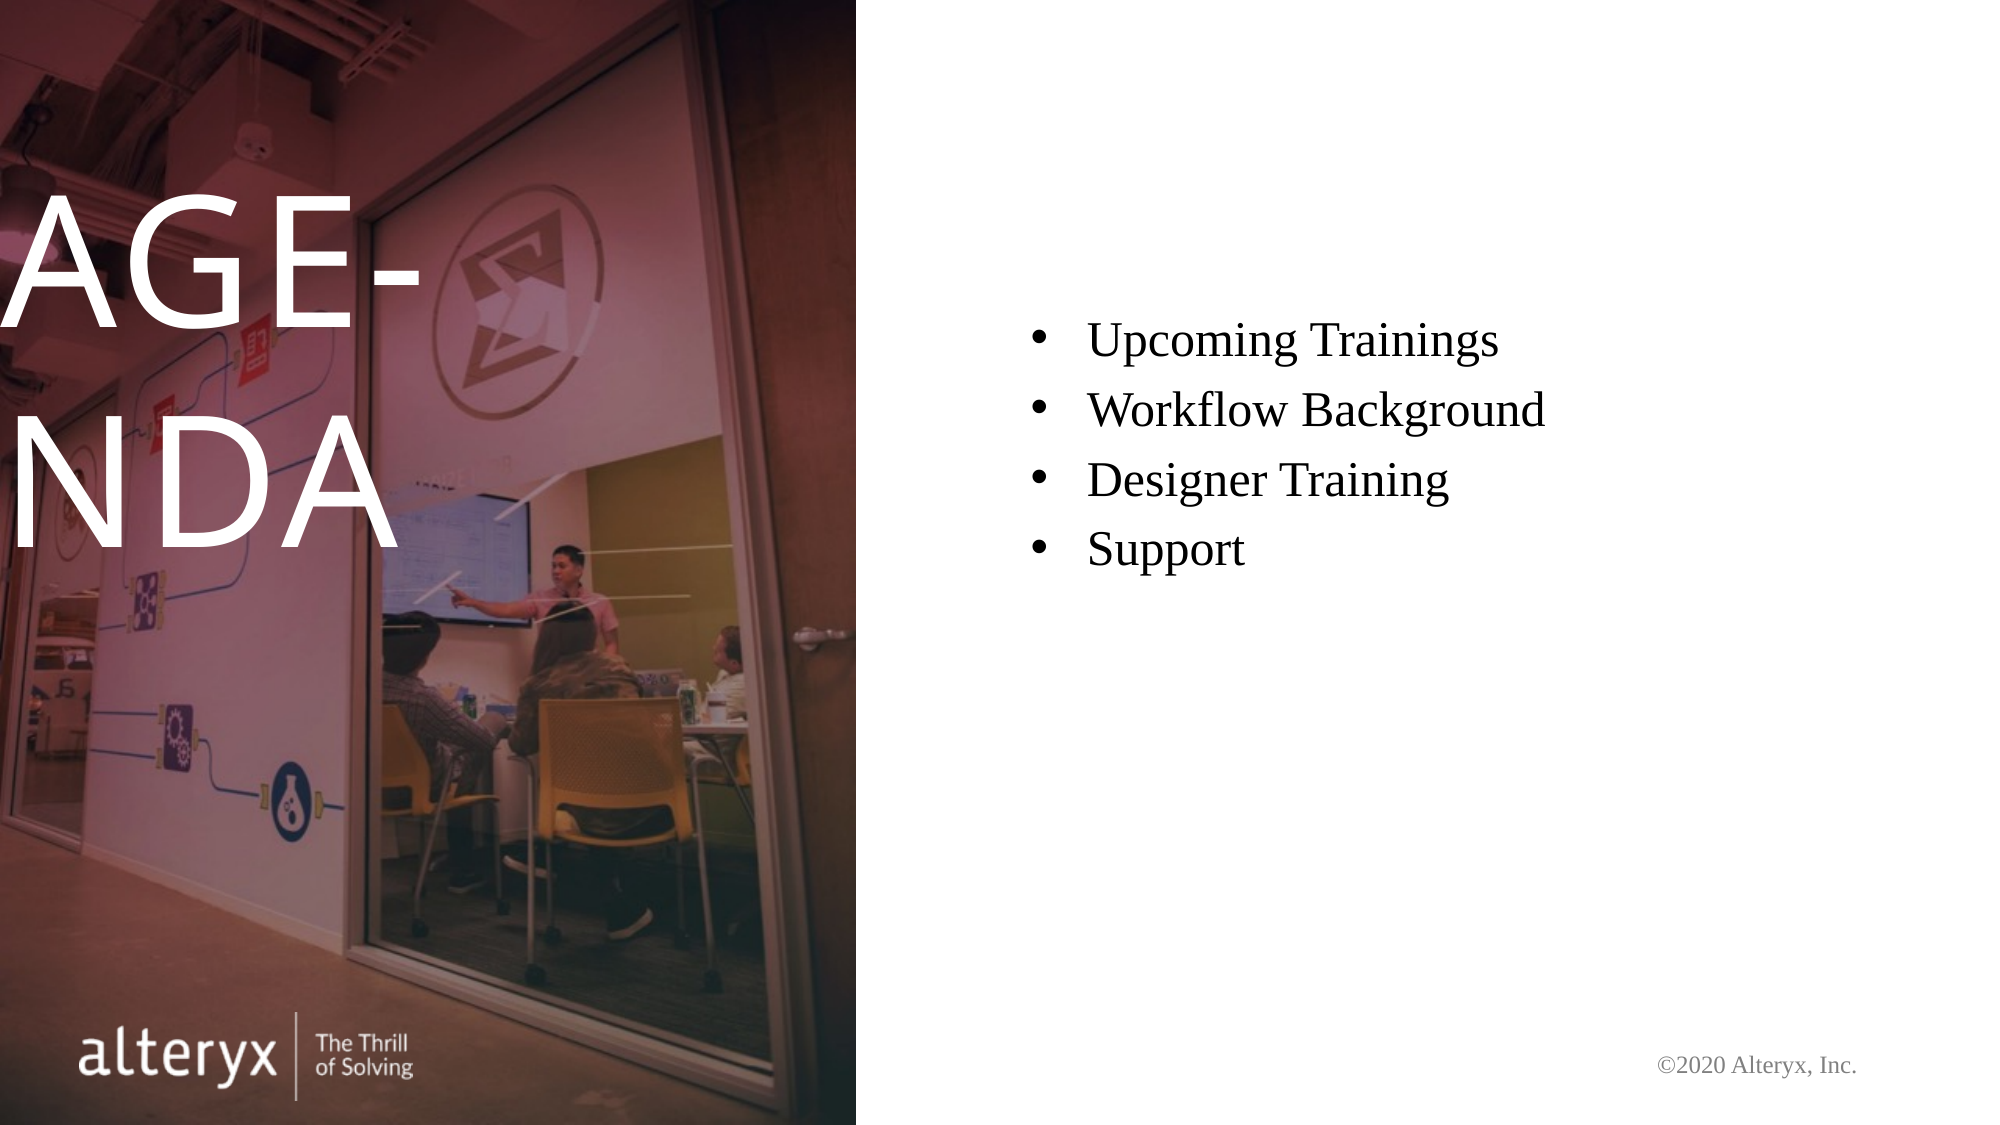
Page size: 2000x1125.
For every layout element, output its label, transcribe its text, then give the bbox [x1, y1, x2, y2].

title Age-nda [0, 161, 706, 567]
list Upcoming Trainings Workflow Background Designer Training Support [1015, 298, 1900, 947]
footer ©2020 Alteryx, Inc. [1498, 1033, 1873, 1094]
picture [0, 0, 856, 1125]
